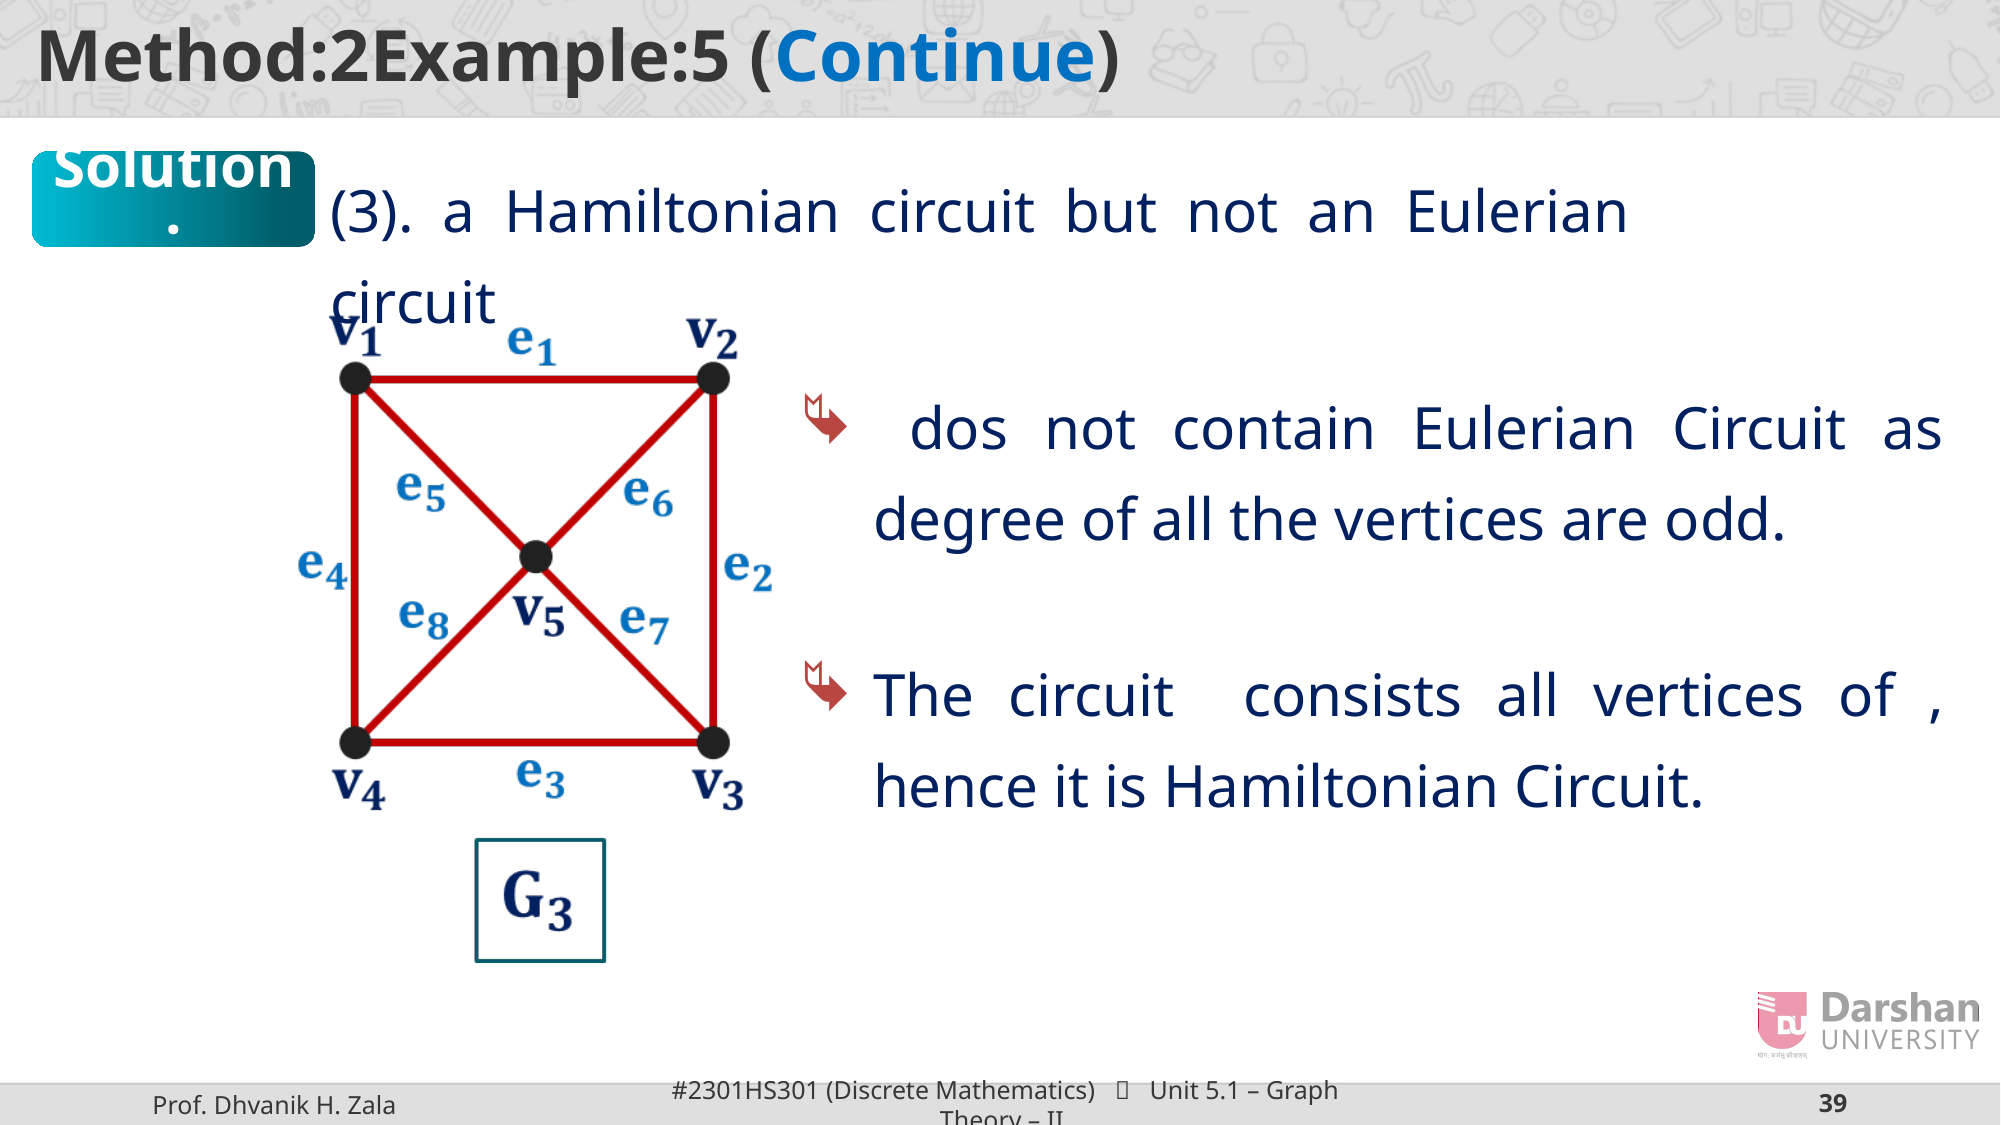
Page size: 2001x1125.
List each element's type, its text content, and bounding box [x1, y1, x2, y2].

text_box (3). a Hamiltonian circuit but not an Eulerian circuit [315, 145, 1645, 343]
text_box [1758, 992, 1979, 1059]
picture [277, 279, 795, 963]
text_box Solution: [32, 151, 315, 247]
